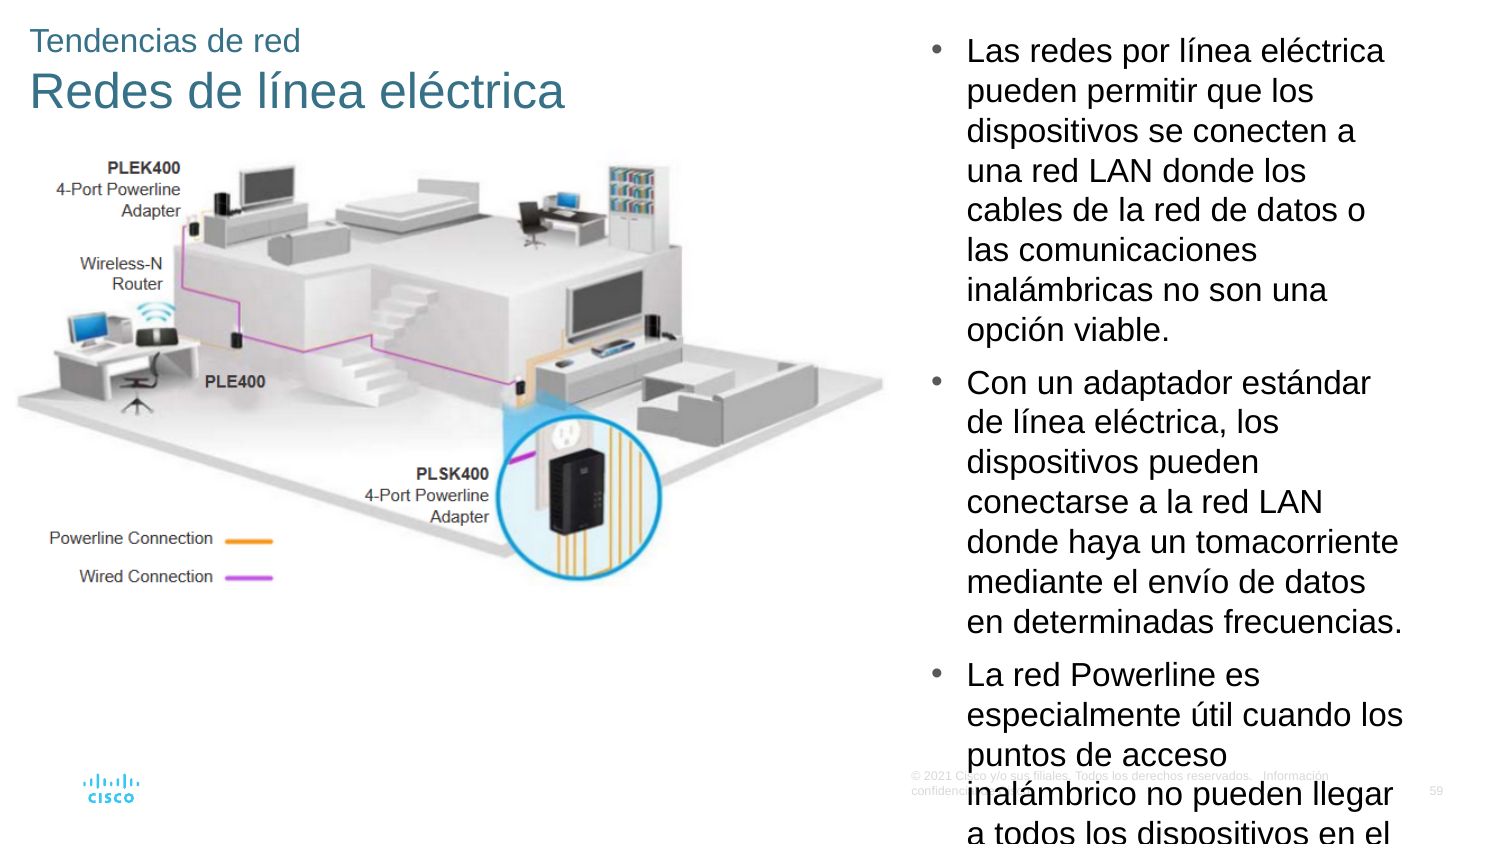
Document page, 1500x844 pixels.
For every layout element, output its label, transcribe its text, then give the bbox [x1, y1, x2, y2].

picture [14, 130, 893, 598]
list Las redes por línea eléctrica pueden permitir que los dispositivos se conecten a una red LAN donde los cables de la red de datos o las comunicaciones inalámbricas no son una opción viable. Con un adaptador estándar de línea eléctrica, los dispositivos pueden conectarse a la red LAN donde haya un tomacorriente mediante el envío de datos en determinadas frecuencias. La red Powerline es especialmente útil cuando los puntos de acceso inalámbrico no pueden llegar a todos los dispositivos en el hogar. [892, 21, 1436, 600]
title Tendencias de red Redes de línea eléctrica [14, 6, 1500, 131]
